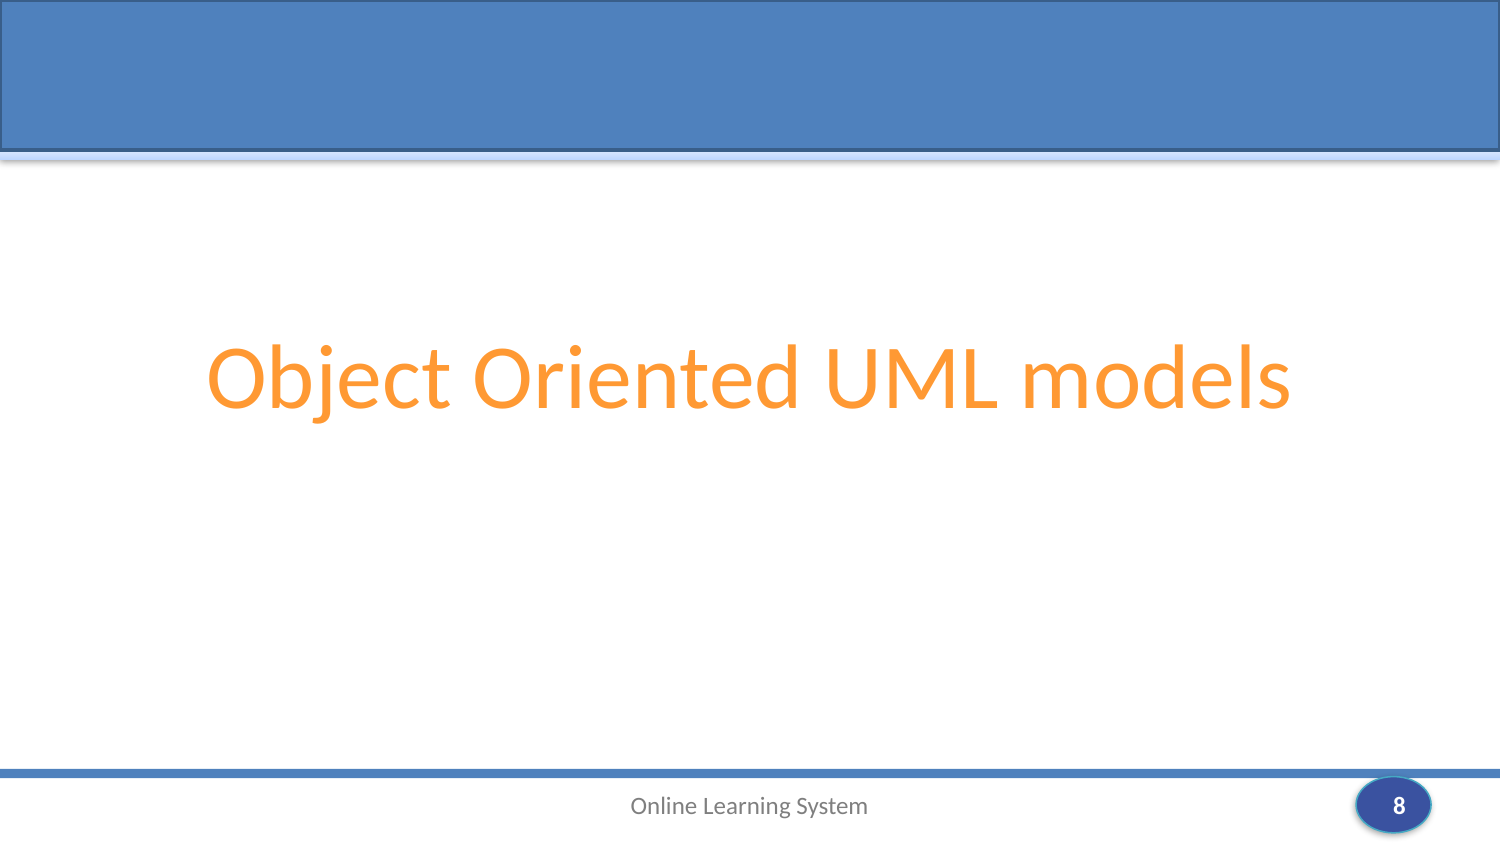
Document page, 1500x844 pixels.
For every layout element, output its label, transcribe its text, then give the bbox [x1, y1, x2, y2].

footer Online Learning System [512, 782, 988, 827]
slide_number ‹#› [1358, 782, 1421, 827]
title Object Oriented UML models [112, 281, 1388, 463]
